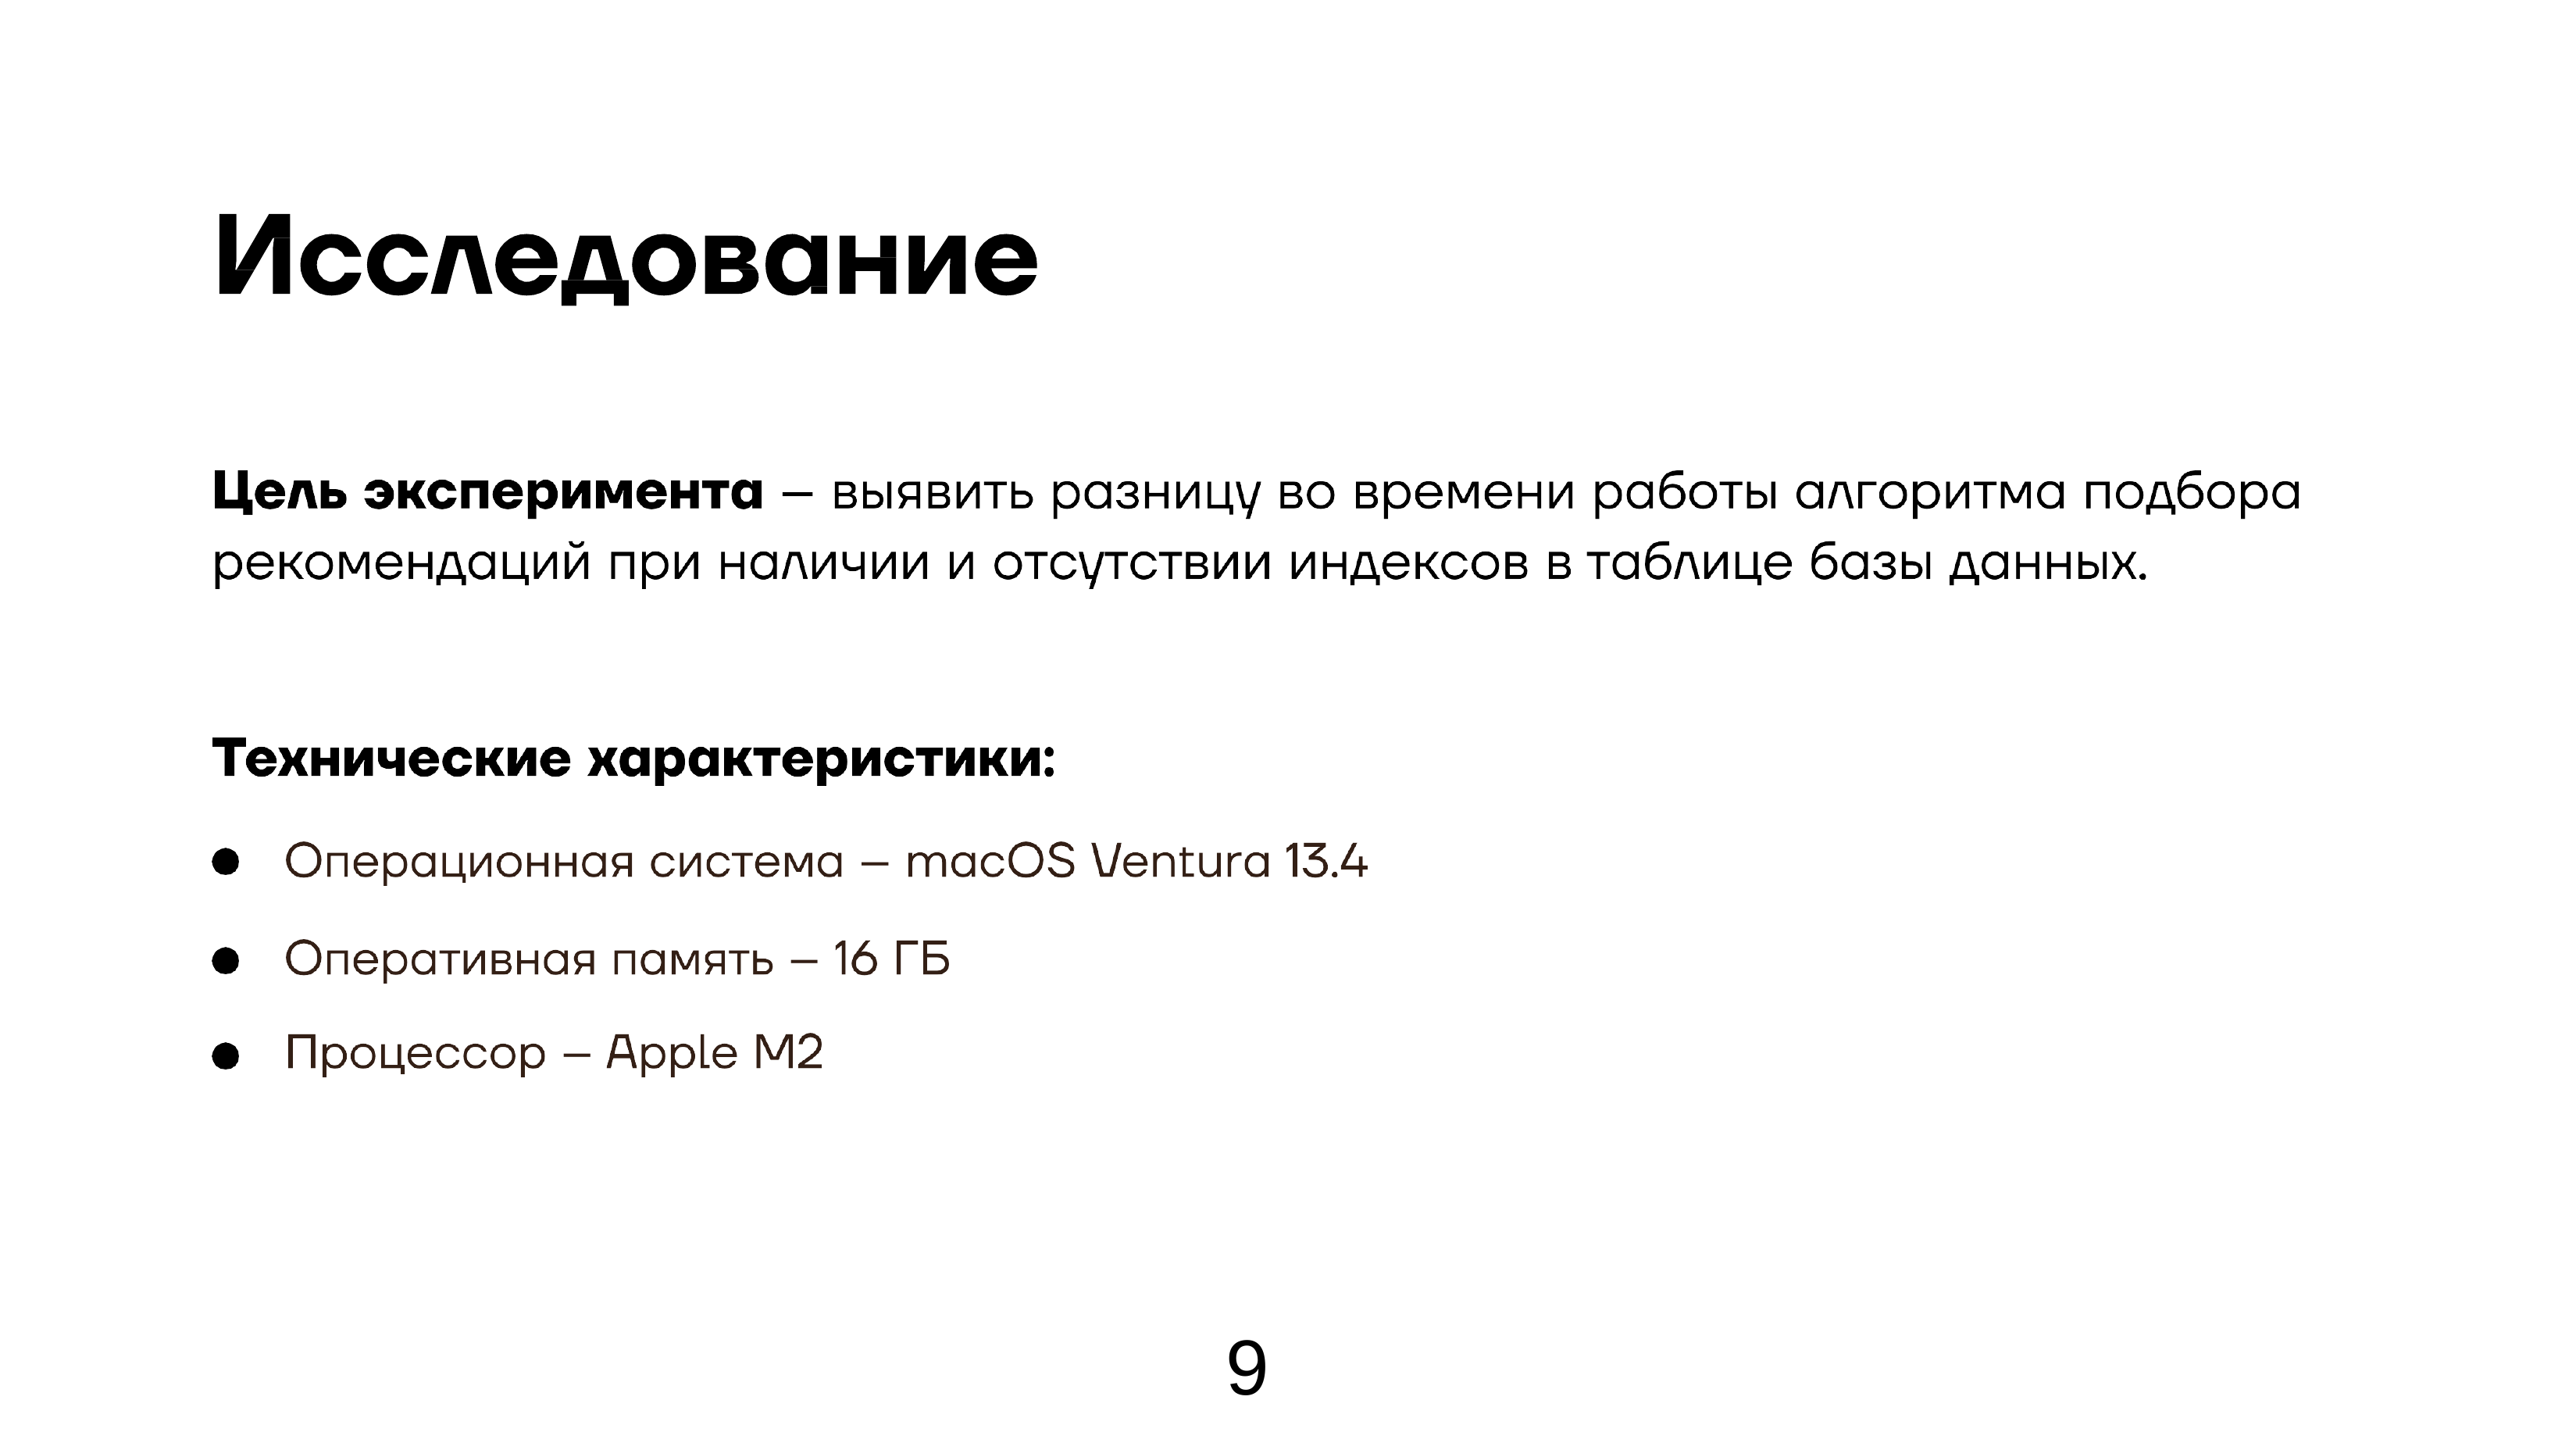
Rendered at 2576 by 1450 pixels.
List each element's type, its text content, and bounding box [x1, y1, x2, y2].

text_box [300, 234, 362, 296]
text_box [366, 234, 429, 296]
picture [212, 848, 239, 876]
picture [212, 947, 239, 975]
text_box [908, 235, 966, 295]
picture [212, 1042, 239, 1070]
text_box [219, 213, 291, 295]
text_box [705, 235, 759, 295]
text_box 9 [1215, 1310, 1361, 1416]
text_box [975, 234, 1037, 296]
text_box [765, 234, 827, 296]
picture [287, 1033, 822, 1078]
picture [286, 841, 1368, 886]
picture [212, 738, 1054, 787]
text_box [561, 235, 629, 306]
text_box [839, 235, 897, 295]
picture [286, 939, 950, 984]
picture [215, 470, 2299, 589]
text_box [430, 235, 493, 295]
text_box [495, 234, 558, 296]
text_box [632, 234, 697, 296]
